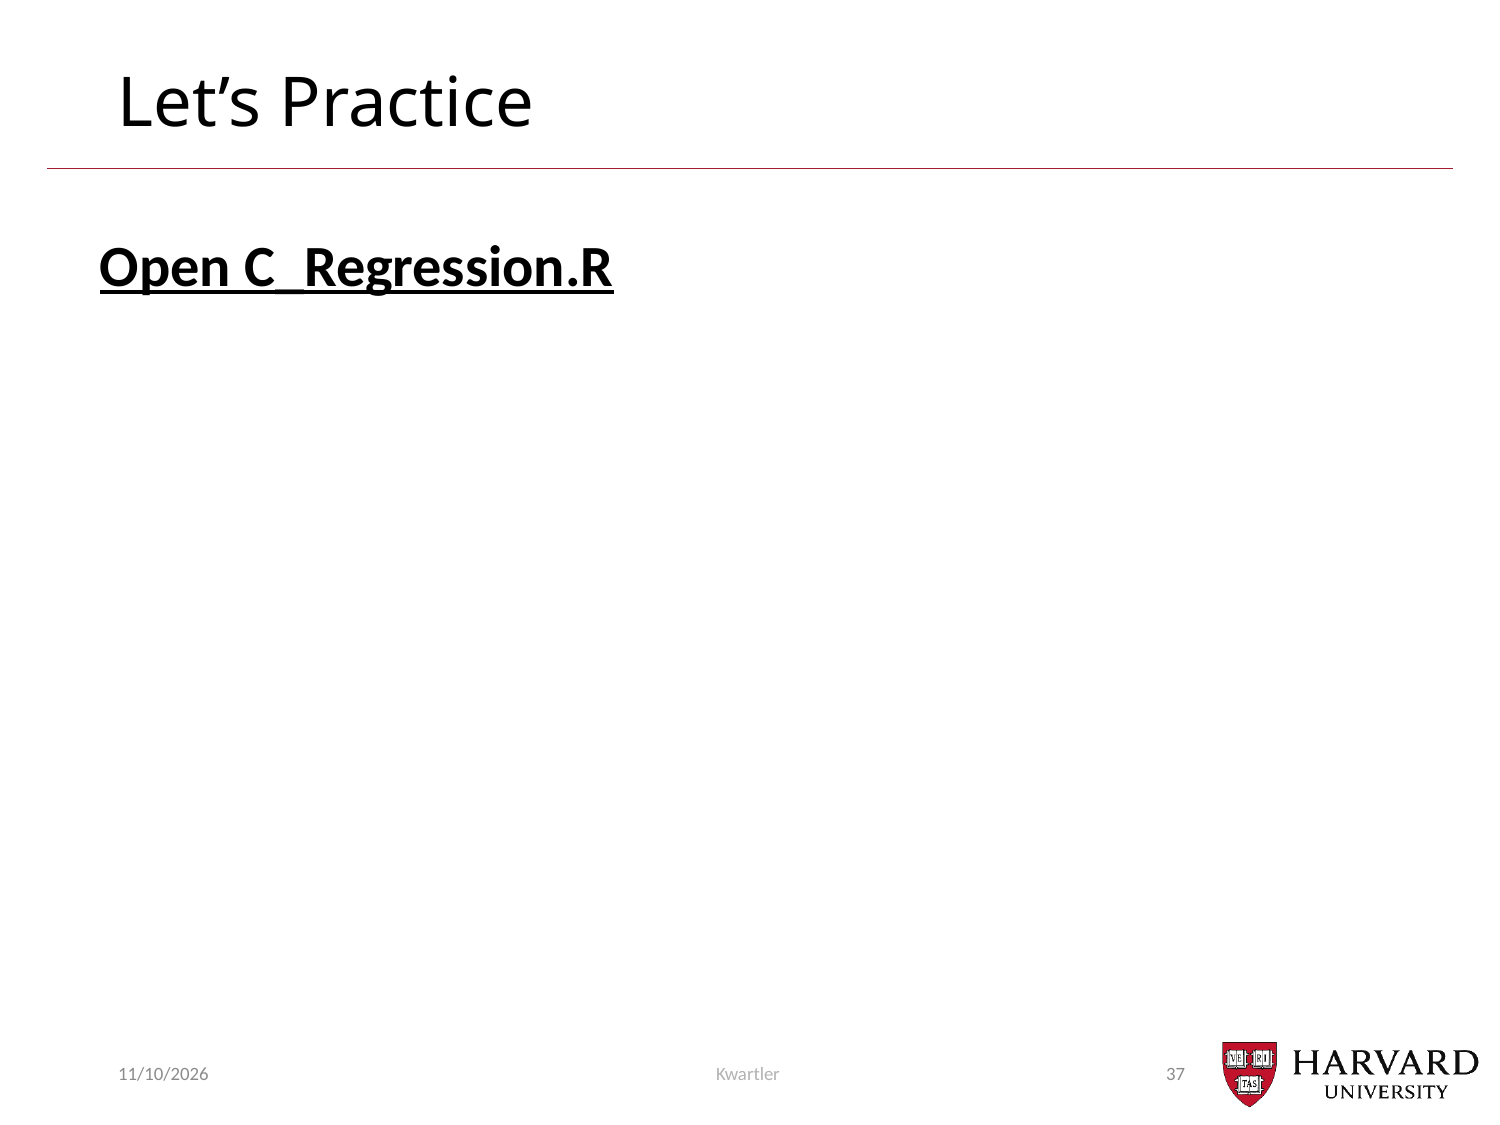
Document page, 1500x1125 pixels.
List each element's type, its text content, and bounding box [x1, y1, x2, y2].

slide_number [103, 1042, 441, 1103]
footer Kwartler [496, 1042, 1004, 1103]
text_box Open C_Regression.R [85, 220, 629, 306]
title Let’s Practice [103, 59, 1397, 157]
picture [1200, 1024, 1500, 1125]
slide_number 37 [1059, 1042, 1200, 1103]
